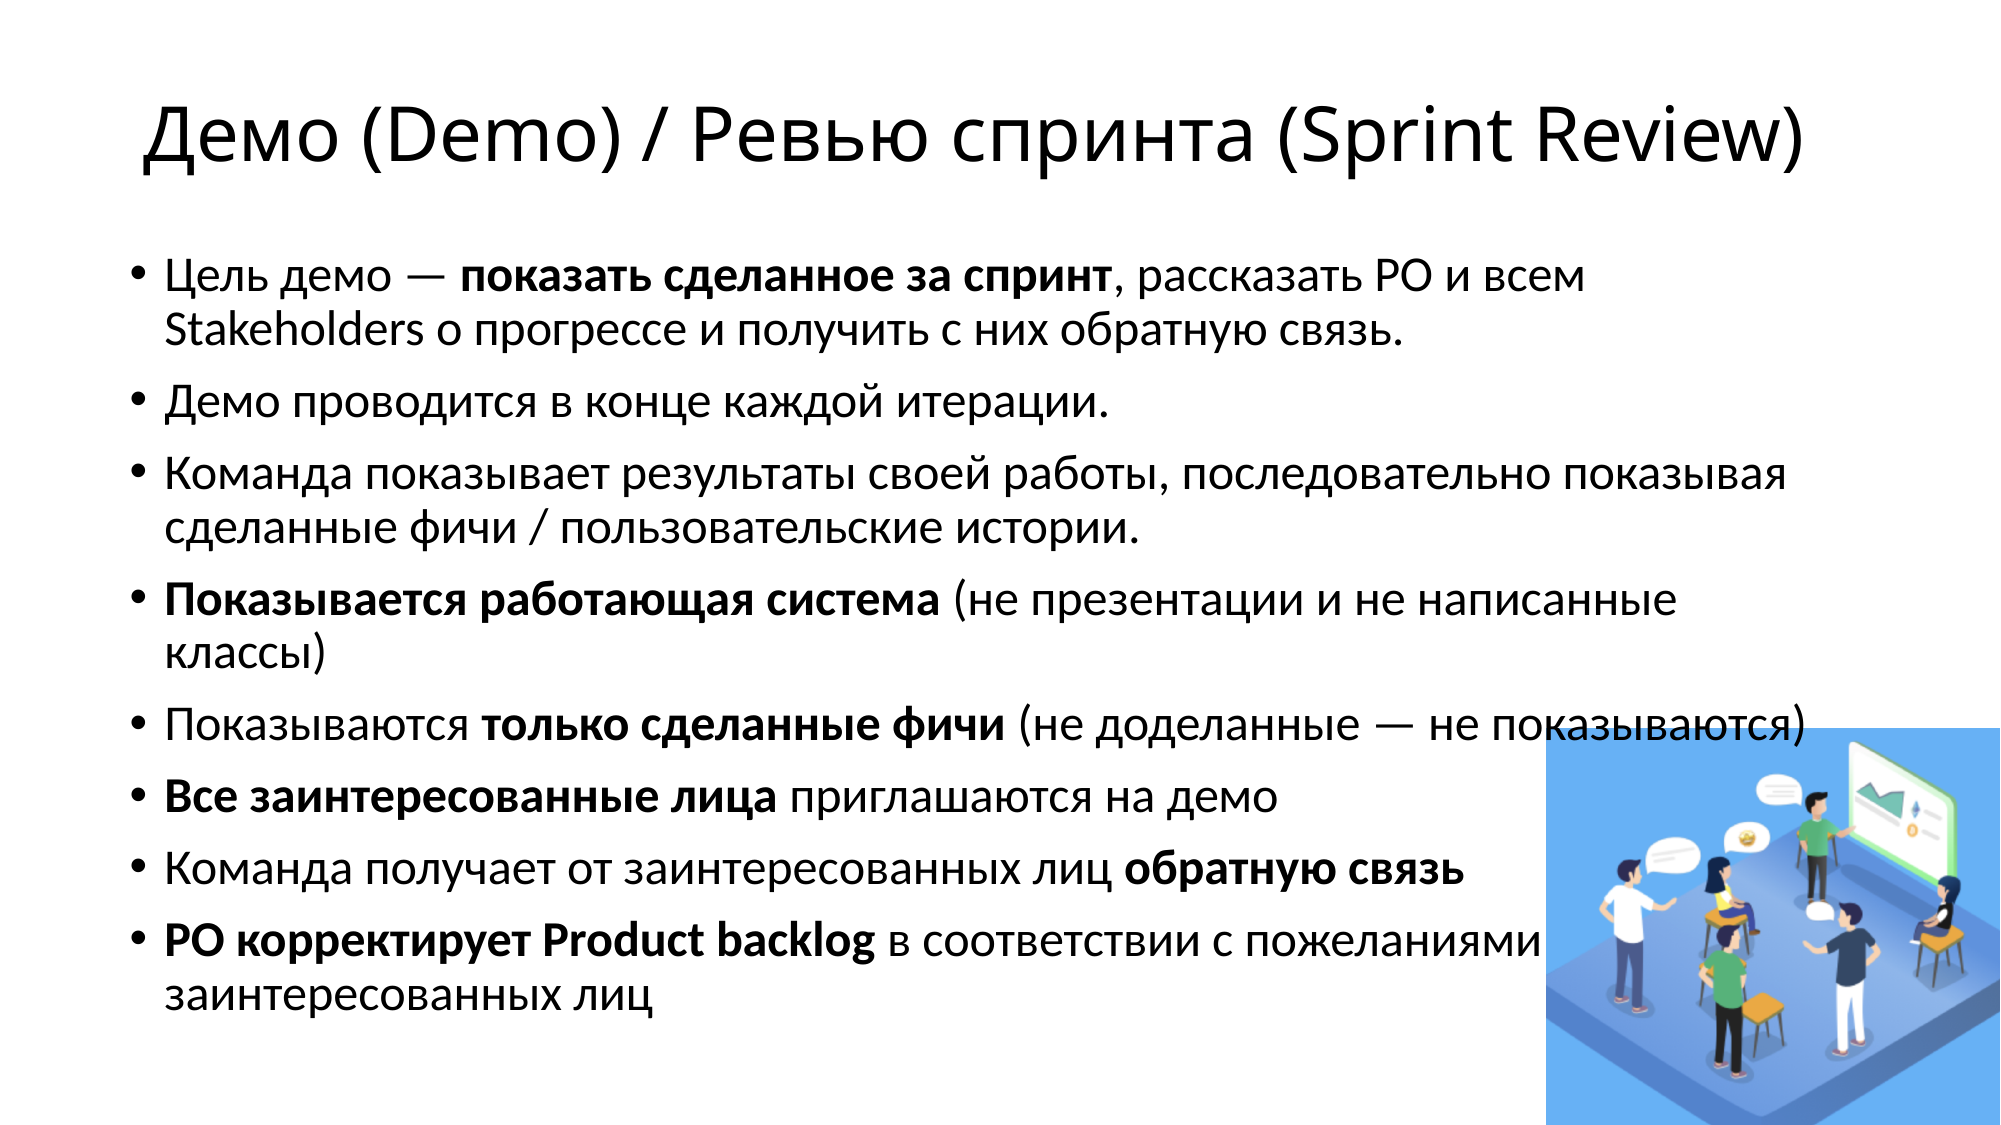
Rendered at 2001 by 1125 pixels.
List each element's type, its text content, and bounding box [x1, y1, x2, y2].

list Цель демо — показать сделанное за спринт, рассказать PO и всем Stakeholders о прогрессе и получить с них обратную связь. Демо проводится в конце каждой итерации. Команда показывает результаты своей работы, последовательно показывая сделанные фичи / пользовательские истории. Показывается работающая система (не презентации и не написанные классы) Показываются только сделанные фичи (не доделанные — не показываются) Все заинтересованные лица приглашаются на демо Команда получает от заинтересованных лиц обратную связь PO корректирует Product backlog в соответствии с пожеланиями заинтересованных лиц [114, 240, 1840, 1050]
title Демо (Demo) / Ревью спринта (Sprint Review) [128, 59, 1854, 215]
picture [1546, 728, 2000, 1125]
